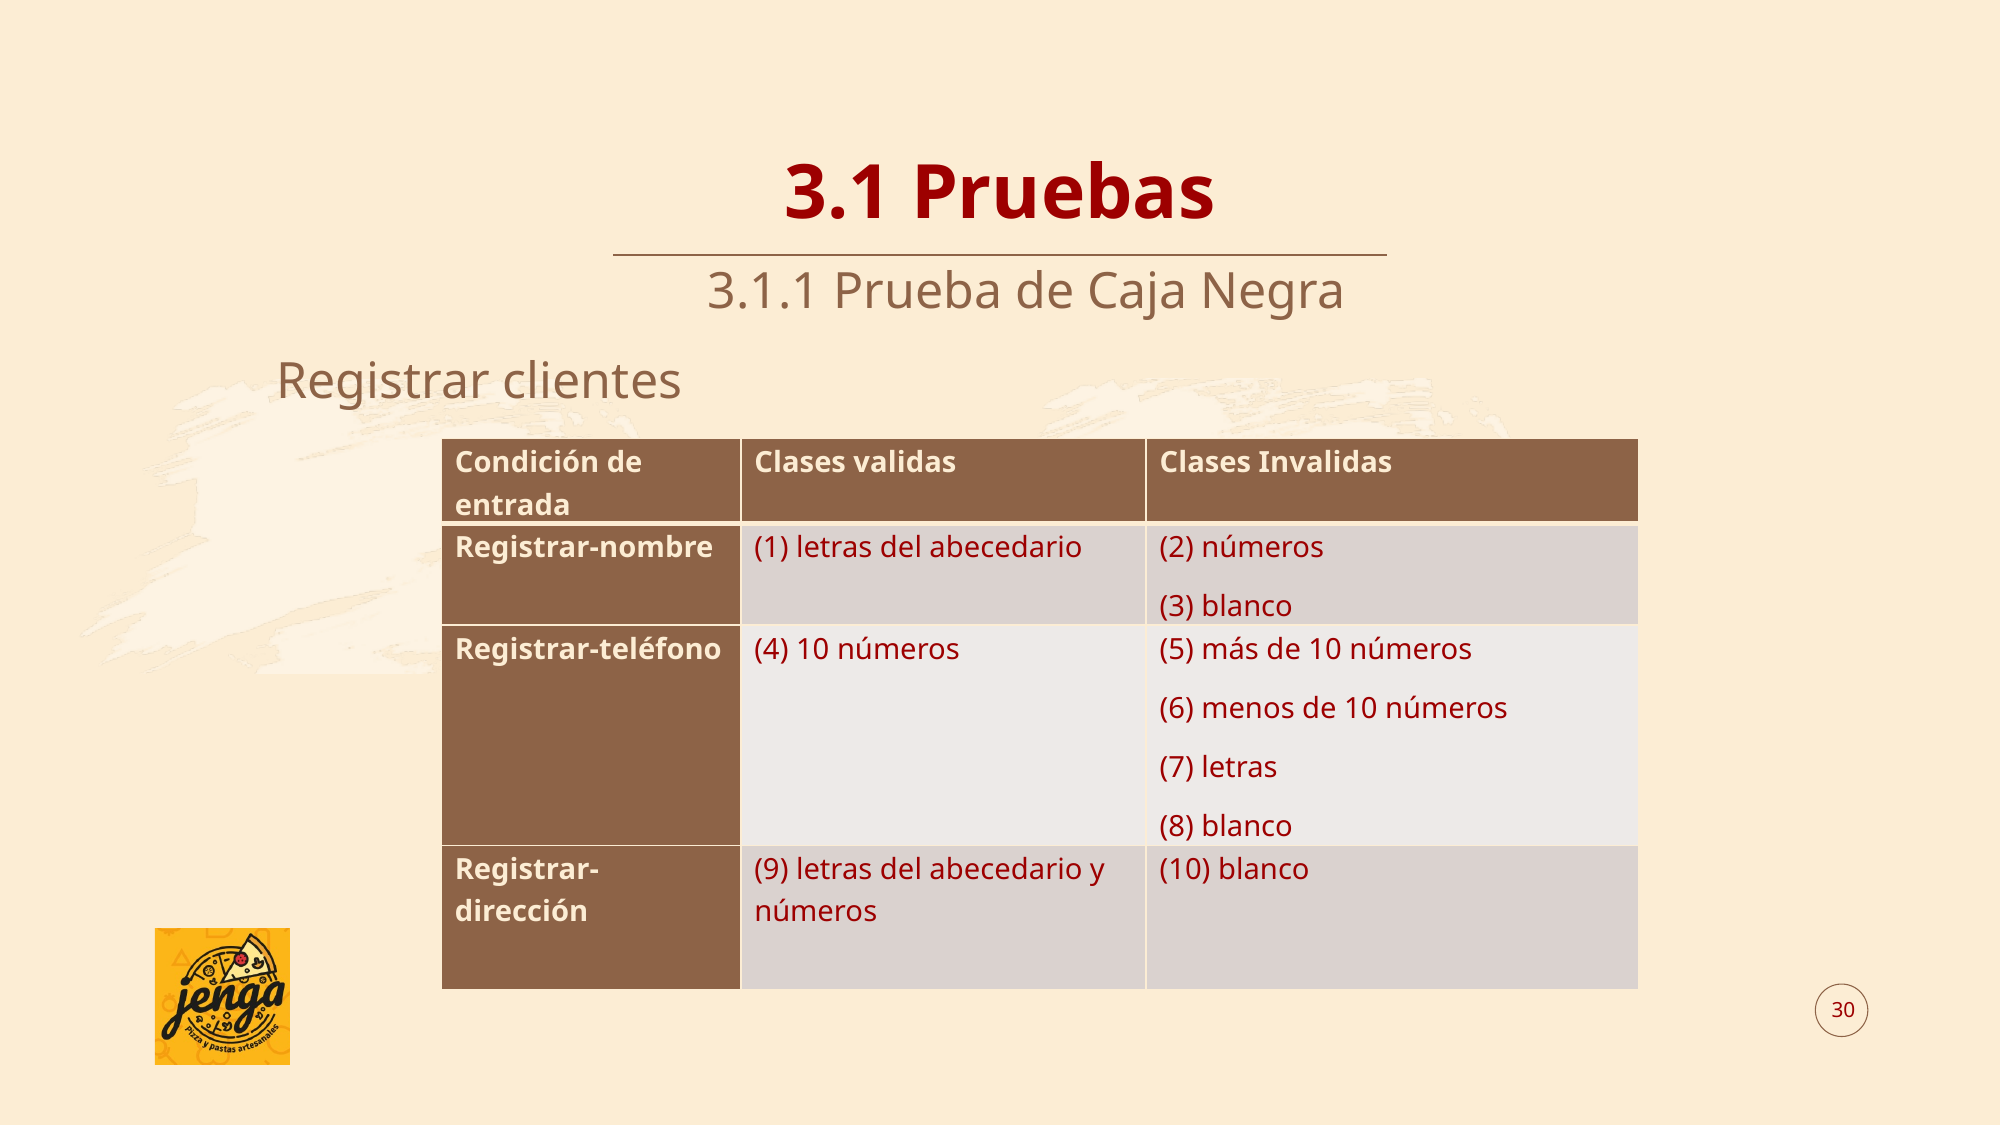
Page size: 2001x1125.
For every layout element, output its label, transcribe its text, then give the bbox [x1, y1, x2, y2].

table_cell Registrar-dirección [442, 846, 740, 989]
table_cell (10) blanco [1147, 846, 1638, 989]
table_cell (5) más de 10 números (6) menos de 10 números (7) letras (8) blanco [1147, 626, 1638, 845]
picture [154, 928, 290, 1065]
table_cell Registrar-teléfono [442, 626, 740, 845]
slide_number 30 [1808, 980, 1879, 1041]
table_header Clases validas [742, 439, 1145, 521]
table_cell (1) letras del abecedario [742, 526, 1145, 624]
subtitle 3.1.1 Prueba de Caja Negra [441, 242, 1613, 343]
table_cell (9) letras del abecedario y números [742, 846, 1145, 989]
table_header Clases Invalidas [1147, 439, 1638, 521]
text_box Registrar clientes [0, 332, 1065, 433]
table_header Condición de entrada [442, 439, 740, 521]
table_cell Registrar-nombre [442, 526, 740, 624]
table_cell (2) números (3) blanco [1147, 526, 1638, 624]
table_cell (4) 10 números [742, 626, 1145, 845]
title 3.1 Pruebas [137, 101, 1863, 243]
